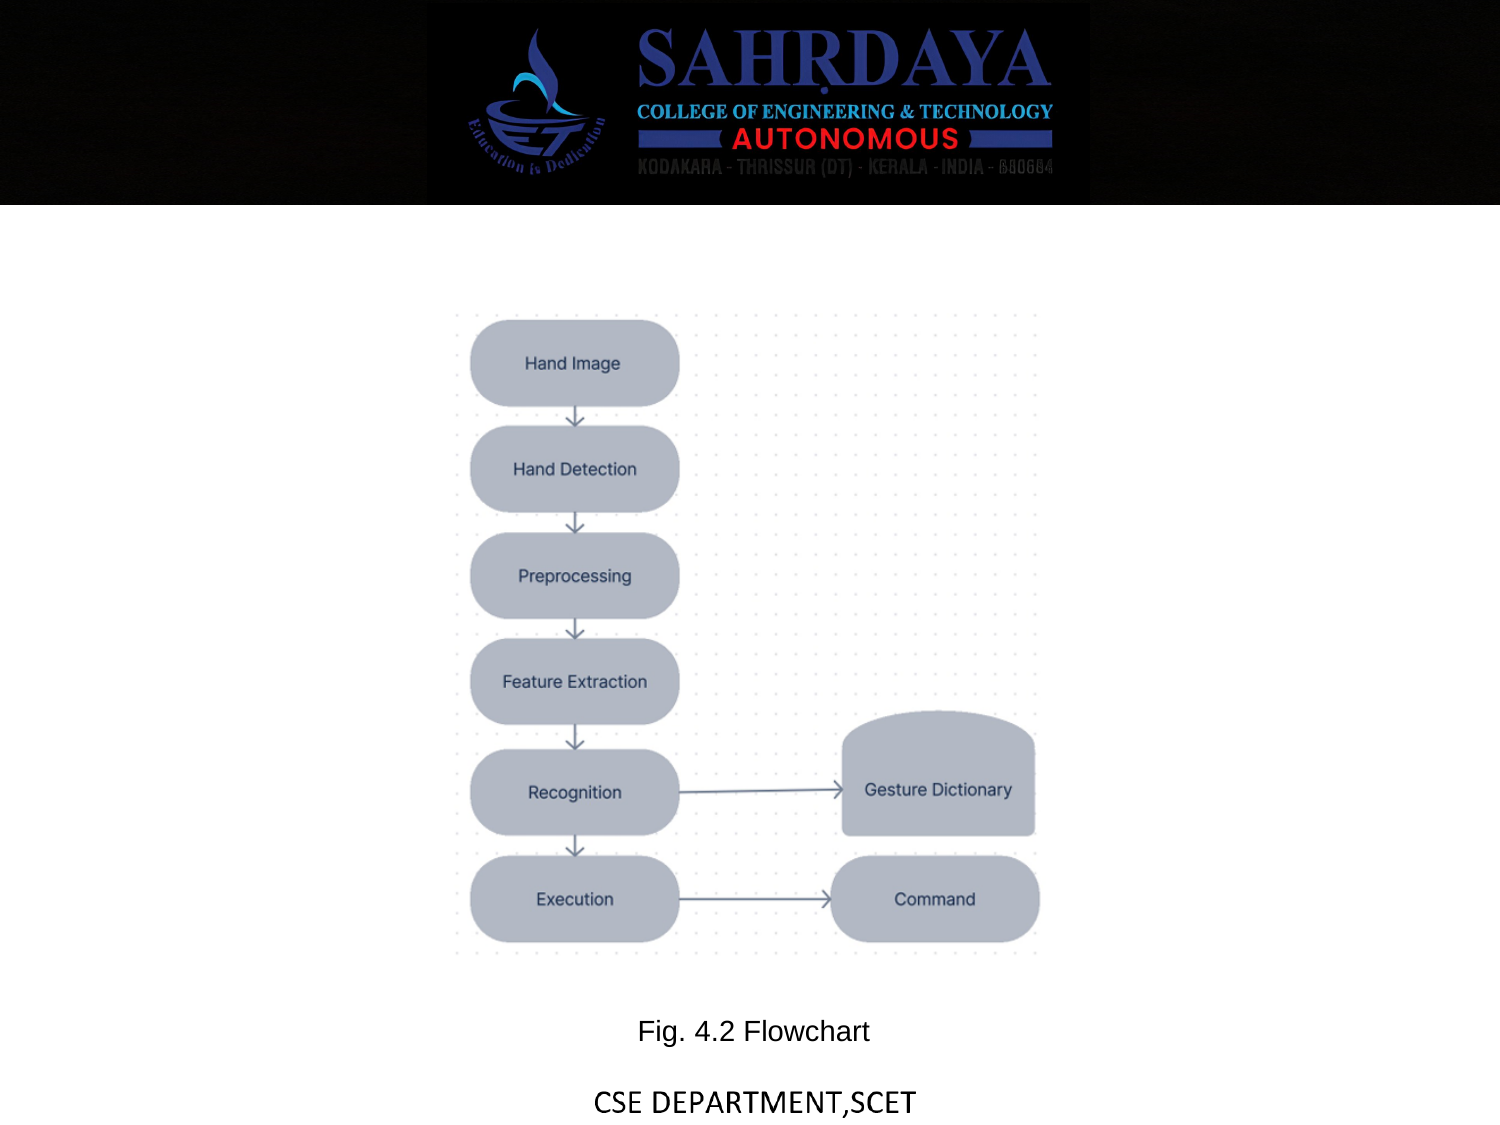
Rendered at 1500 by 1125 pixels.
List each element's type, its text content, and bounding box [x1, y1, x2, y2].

text_box Fig. 4.2 Flowchart [622, 1004, 1373, 1055]
picture [575, 1082, 942, 1125]
picture [447, 302, 1053, 958]
picture [0, 0, 1500, 206]
